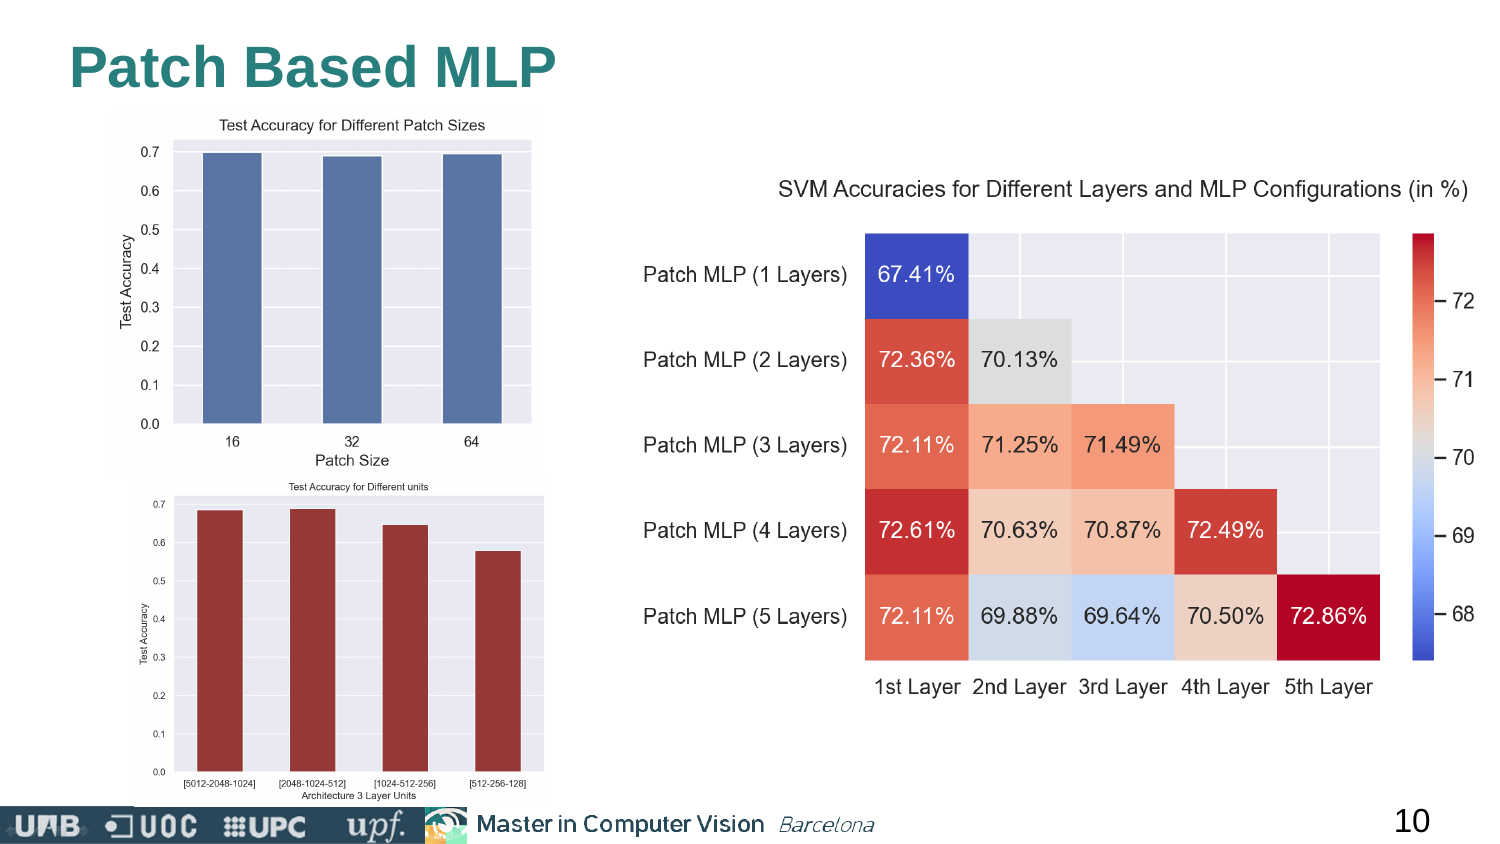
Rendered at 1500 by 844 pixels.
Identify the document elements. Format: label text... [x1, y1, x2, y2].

picture [0, 110, 882, 844]
picture [628, 166, 1489, 712]
title Patch Based MLP [54, 24, 1446, 104]
slide_number ‹#› [1331, 792, 1446, 835]
